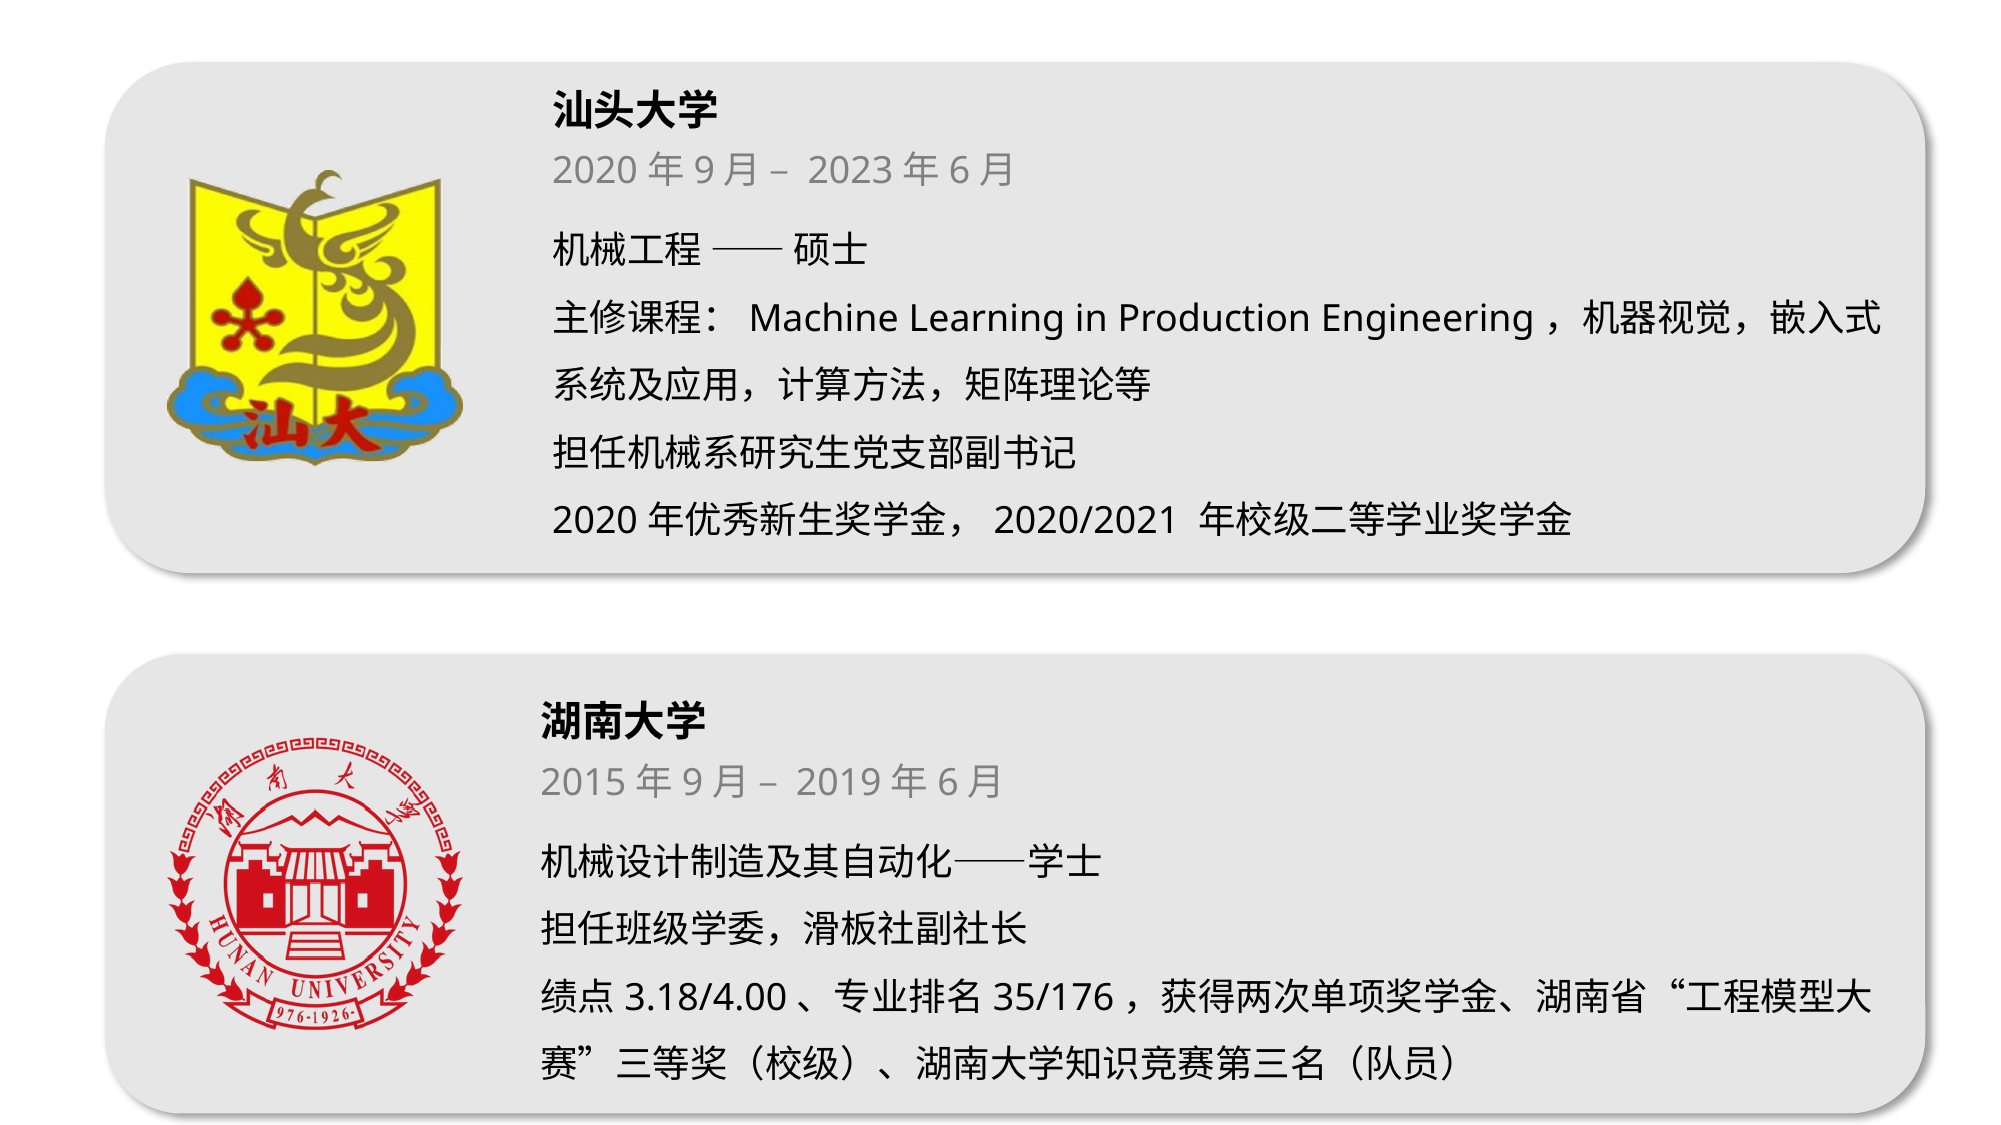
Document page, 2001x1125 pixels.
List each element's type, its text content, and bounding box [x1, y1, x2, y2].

text_box [103, 653, 1913, 1115]
text_box 湖南大学 2015年9月 – 2019年6月 机械设计制造及其自动化——学士 担任班级学委，滑板社副社长 绩点3.18/4.00、专业排名35/176，获得两次单项奖学金、湖南省“工程模型大赛”三等奖（校级）、湖南大学知识竞赛第三名（队员） [525, 687, 1926, 1093]
picture [167, 736, 463, 1032]
text_box 汕头大学 2020年9月 – 2023年6月 机械工程 —— 硕士 主修课程：Machine Learning in Production Engineering，机器视觉，嵌入式系统及应用，计算方法，矩阵理论等 担任机械系研究生党支部副书记 2020年优秀新生奖学金，2020/2021 年校级二等学业奖学金 [537, 76, 1926, 549]
picture [167, 169, 463, 466]
text_box [103, 61, 1901, 575]
